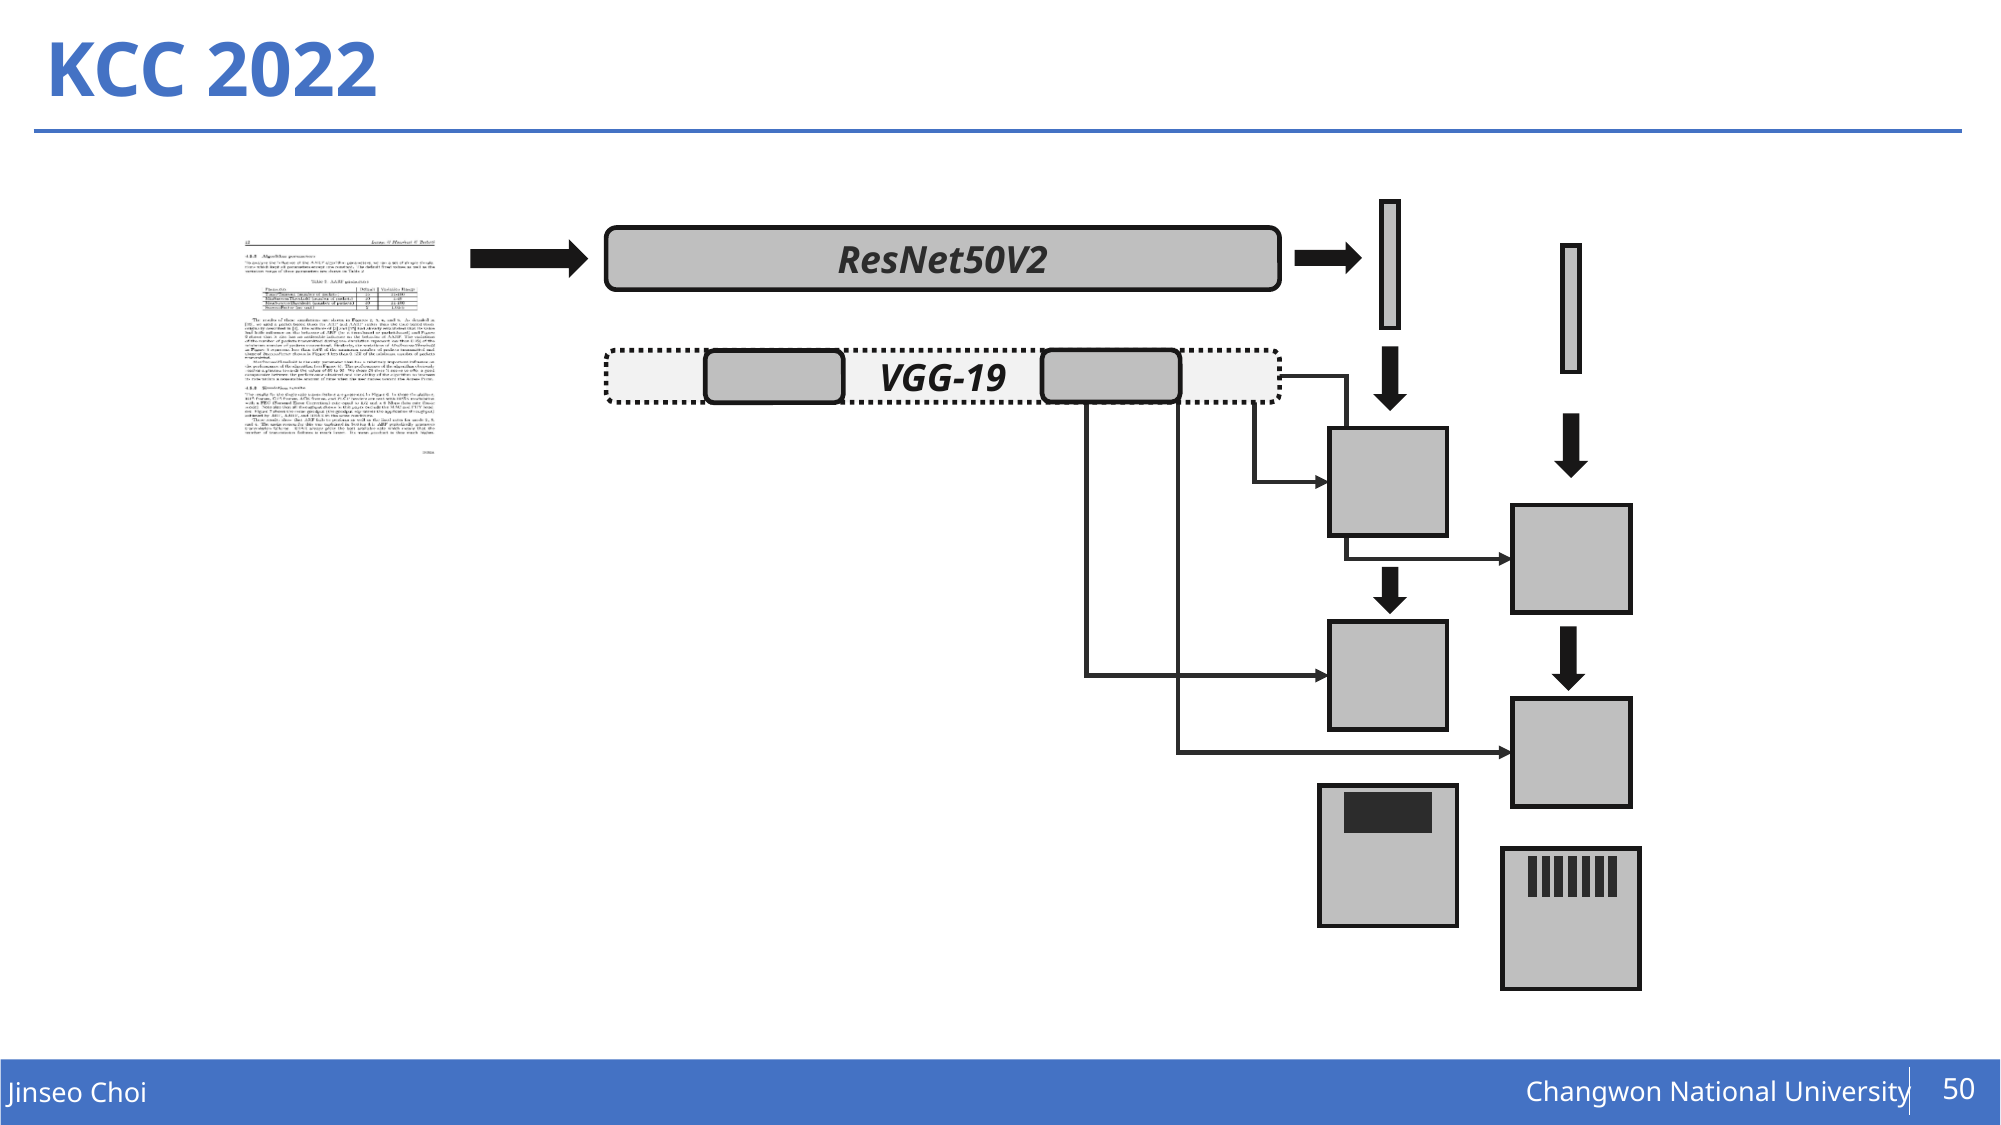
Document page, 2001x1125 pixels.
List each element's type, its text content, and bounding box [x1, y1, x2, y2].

title KCC 2022 [30, 15, 1959, 131]
slide_number 50 [1922, 1060, 1996, 1121]
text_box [234, 201, 1640, 989]
